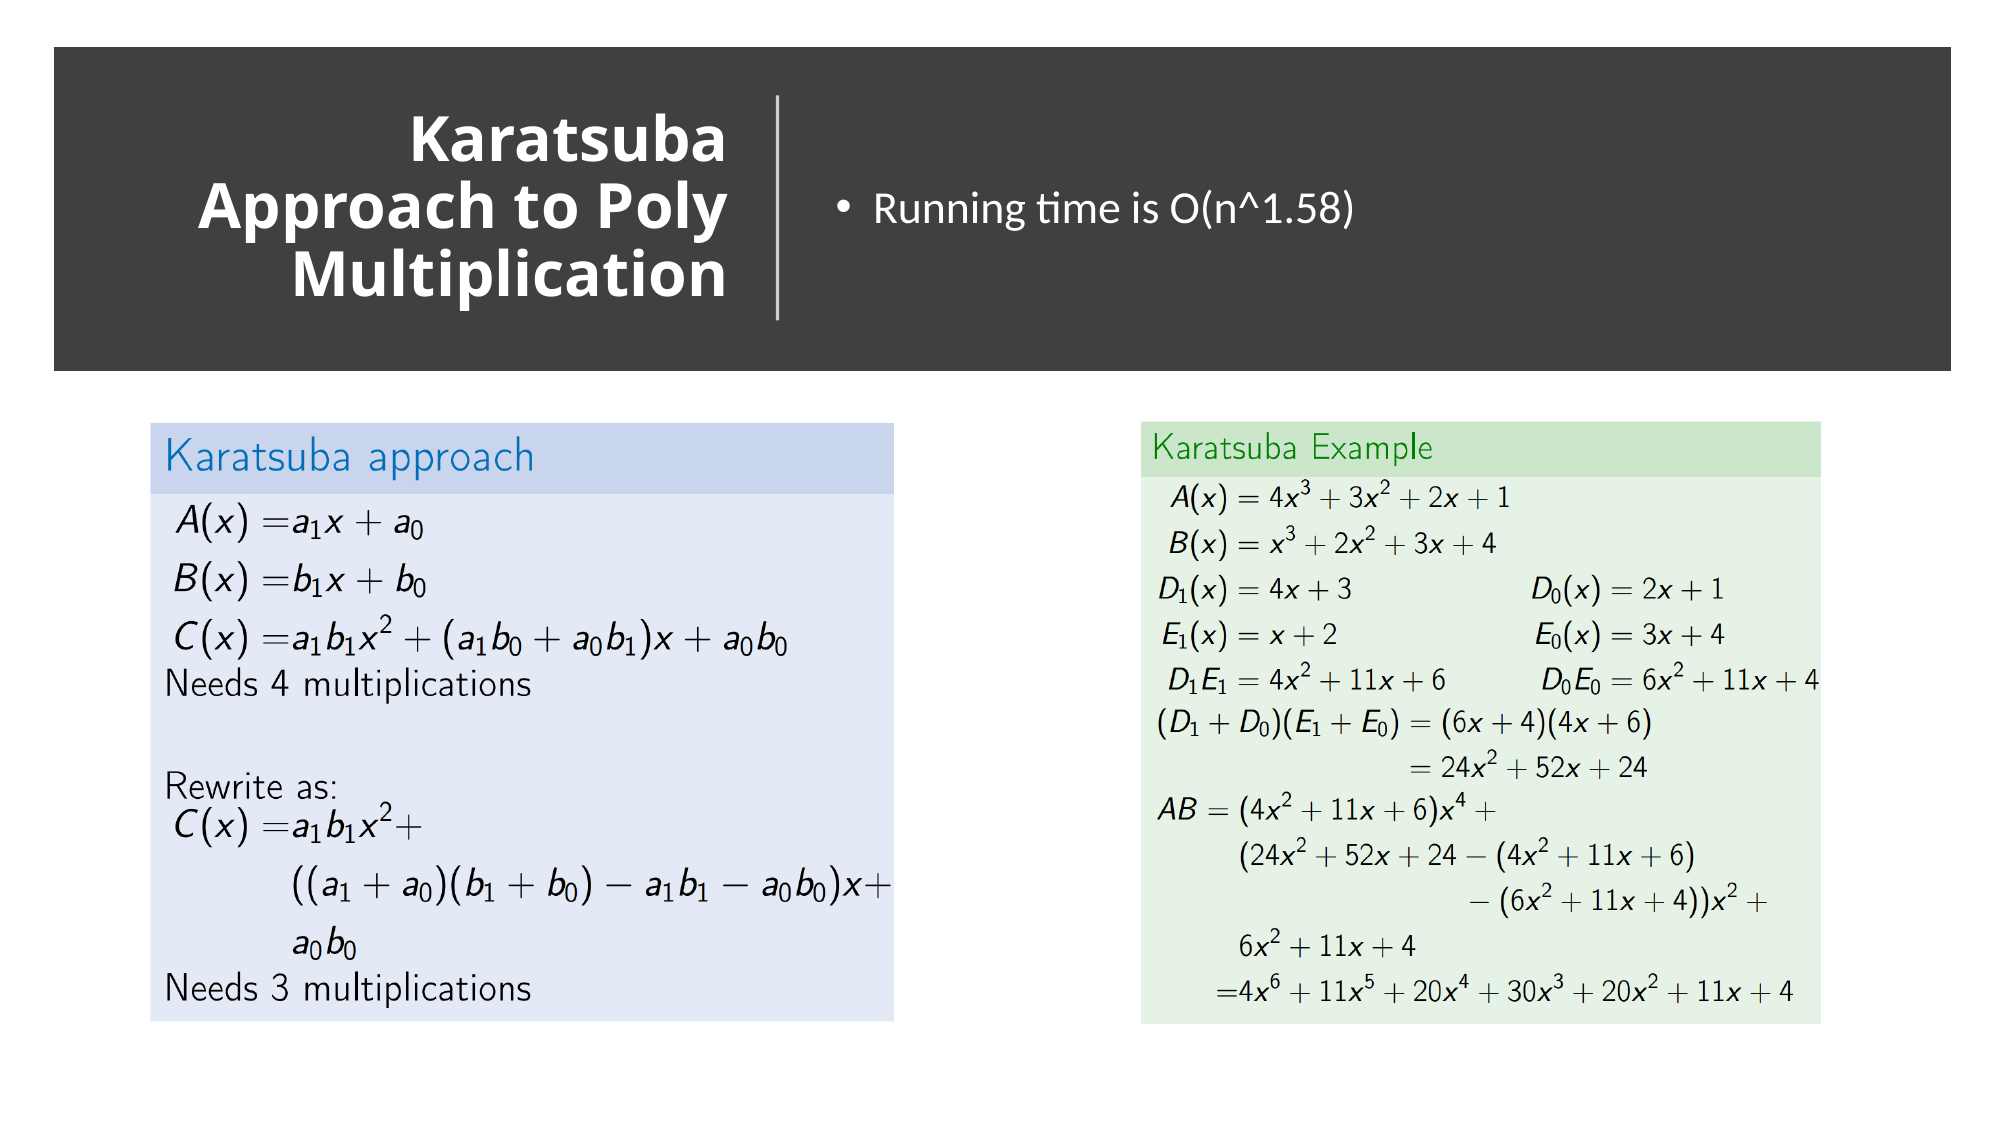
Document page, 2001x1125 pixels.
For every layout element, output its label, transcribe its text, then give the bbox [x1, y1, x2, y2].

text_box Running time is O(n^1.58) [811, 83, 1896, 334]
text_box Karatsuba Approach to Poly Multiplication [106, 83, 744, 334]
picture [139, 413, 902, 1029]
text_box [63, 57, 1942, 361]
picture [1133, 414, 1827, 1030]
